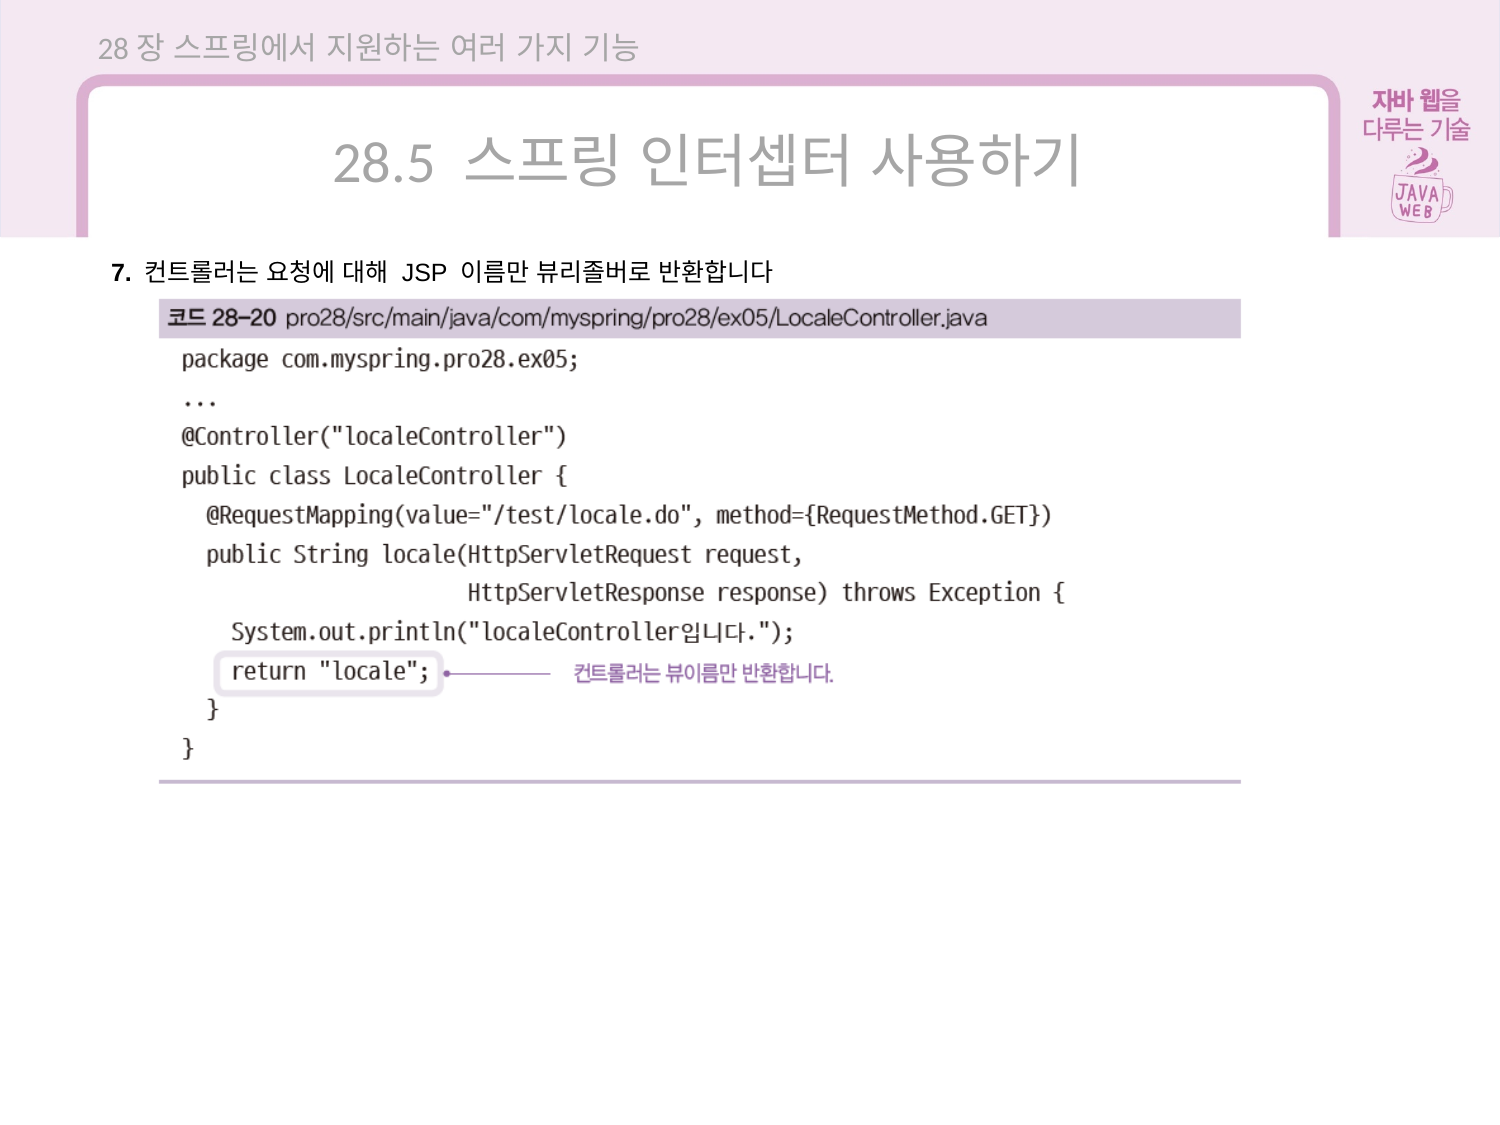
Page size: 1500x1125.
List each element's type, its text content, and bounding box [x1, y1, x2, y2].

text_box 28.5 스프링 인터셉터 사용하기 [96, 117, 1321, 202]
text_box 7. 컨트롤러는 요청에 대해 JSP 이름만 뷰리졸버로 반환합니다 [96, 249, 1308, 295]
picture [0, 0, 1500, 1125]
text_box 28장 스프링에서 지원하는 여러 가지 기능 [82, 0, 1133, 74]
